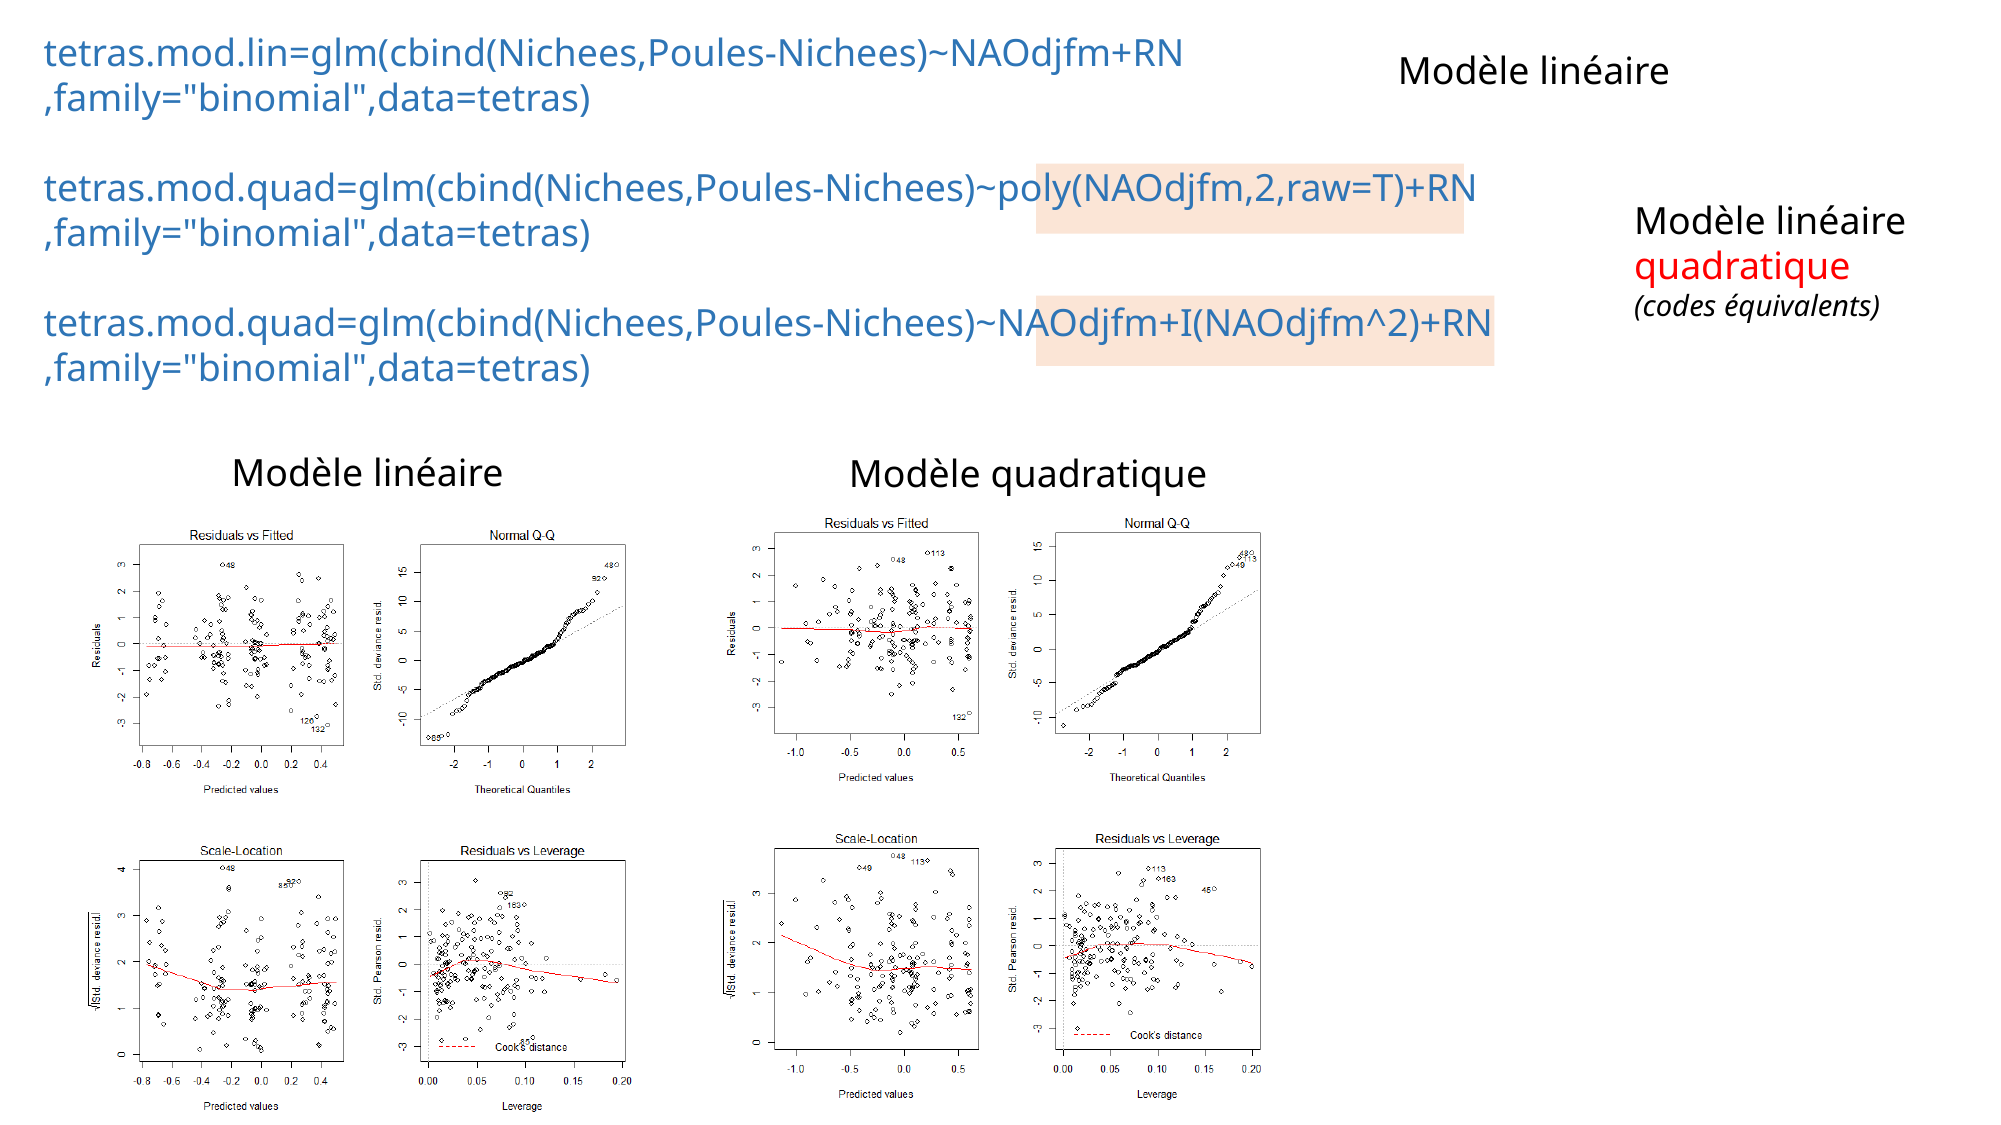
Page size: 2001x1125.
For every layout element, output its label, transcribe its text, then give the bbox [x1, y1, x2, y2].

text_box Modèle quadratique [834, 442, 1267, 481]
text_box tetras.mod.lin=glm(cbind(Nichees,Poules-Nichees)~NAOdjfm+RN ,family="binomial",data=tetras) tetras.mod.quad=glm(cbind(Nichees,Poules-Nichees)~poly(NAOdjfm,2,raw=T)+RN ,family="binomial",data=tetras) tetras.mod.quad=glm(cbind(Nichees,Poules-Nichees)~NAOdjfm+I(NAOdjfm^2)+RN ,family="binomial",data=tetras) [28, 21, 1640, 397]
text_box Modèle linéaire [216, 441, 614, 493]
text_box Modèle linéaire quadratique (codes équivalents) [1619, 189, 1970, 330]
picture [88, 493, 651, 1125]
text_box Modèle linéaire [1383, 39, 1875, 100]
picture [723, 481, 1286, 1113]
